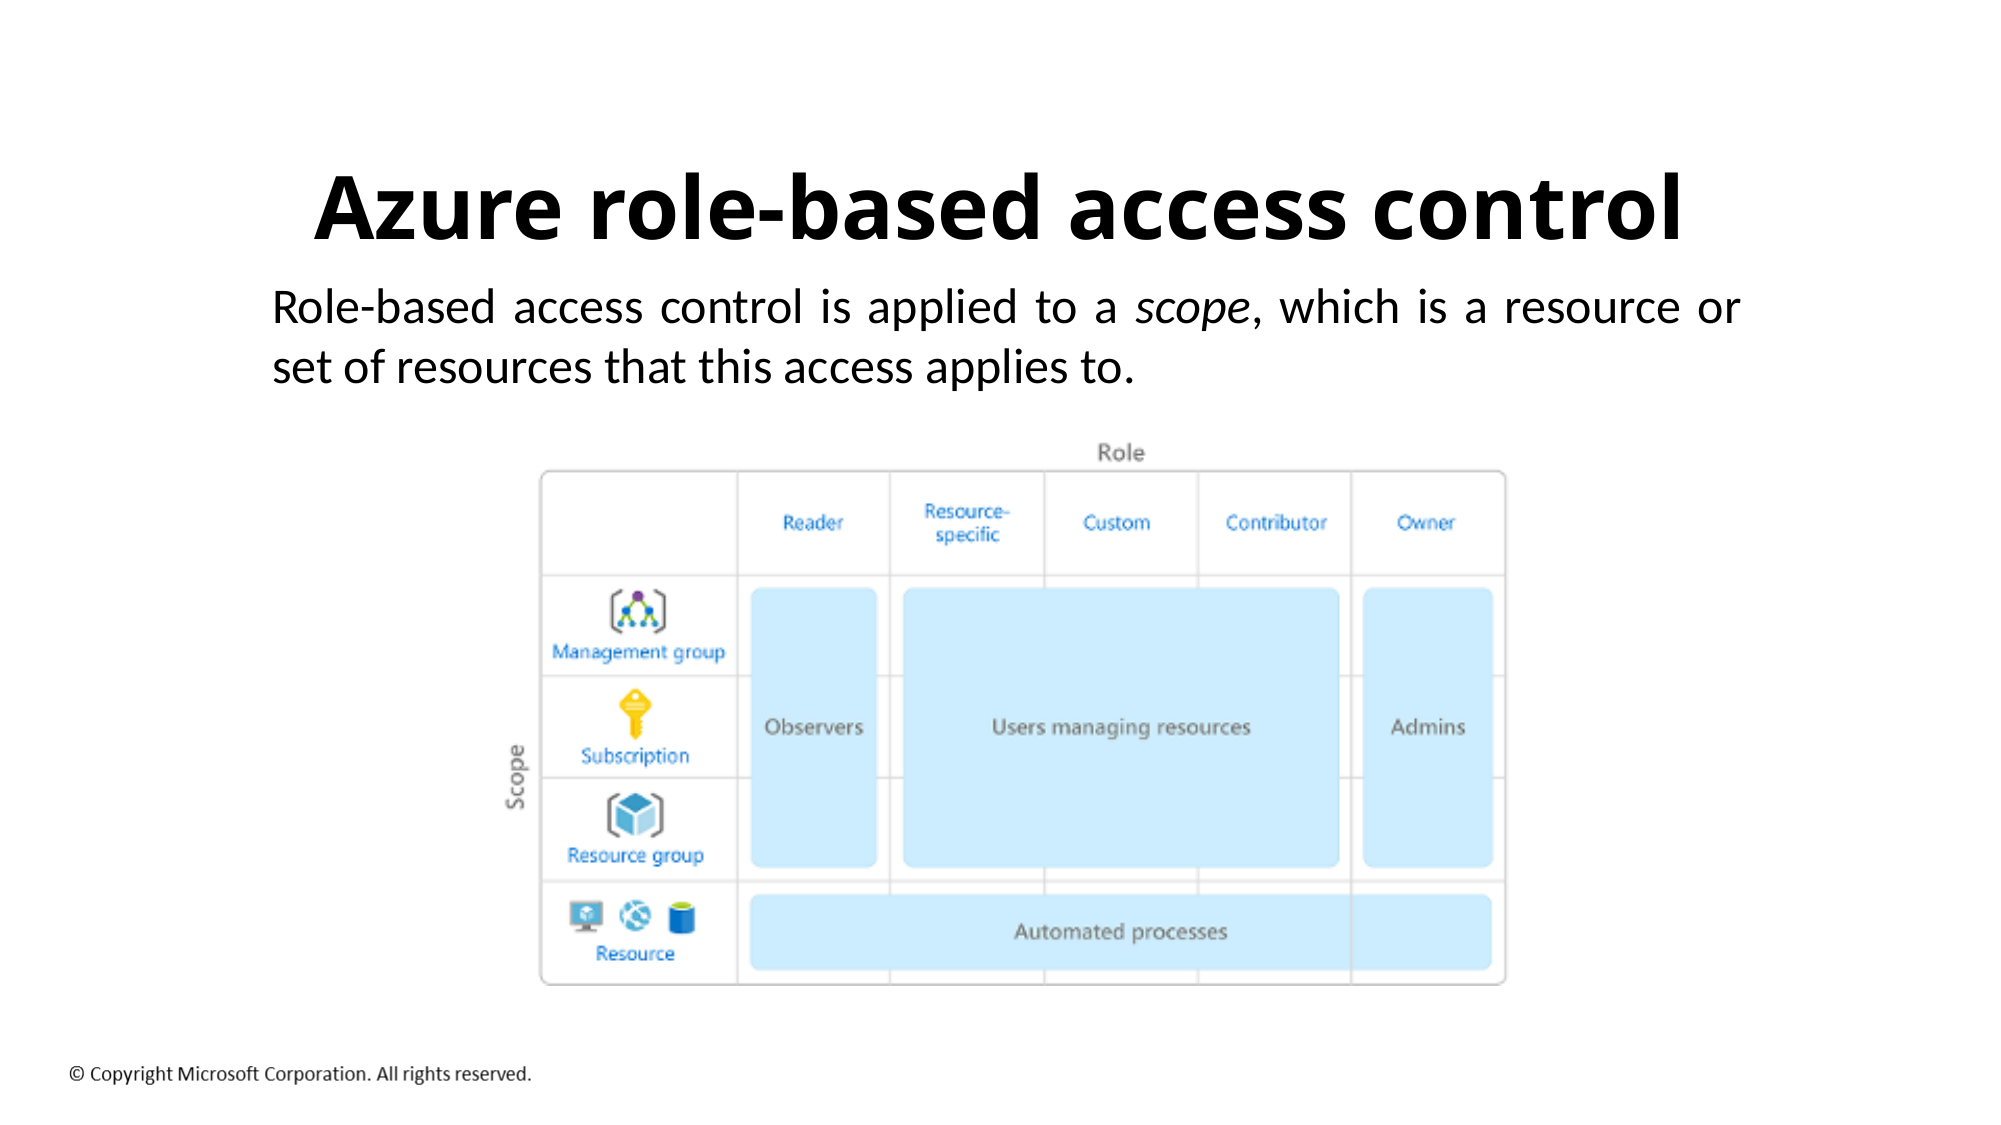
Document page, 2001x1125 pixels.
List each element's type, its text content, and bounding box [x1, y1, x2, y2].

subtitle Role-based access control is applied to a scope, which is a resource or set of resources that this access applies to. [257, 265, 1758, 1096]
picture [55, 1054, 750, 1100]
title Azure role-based access control [249, 80, 1750, 266]
picture [491, 429, 1509, 986]
